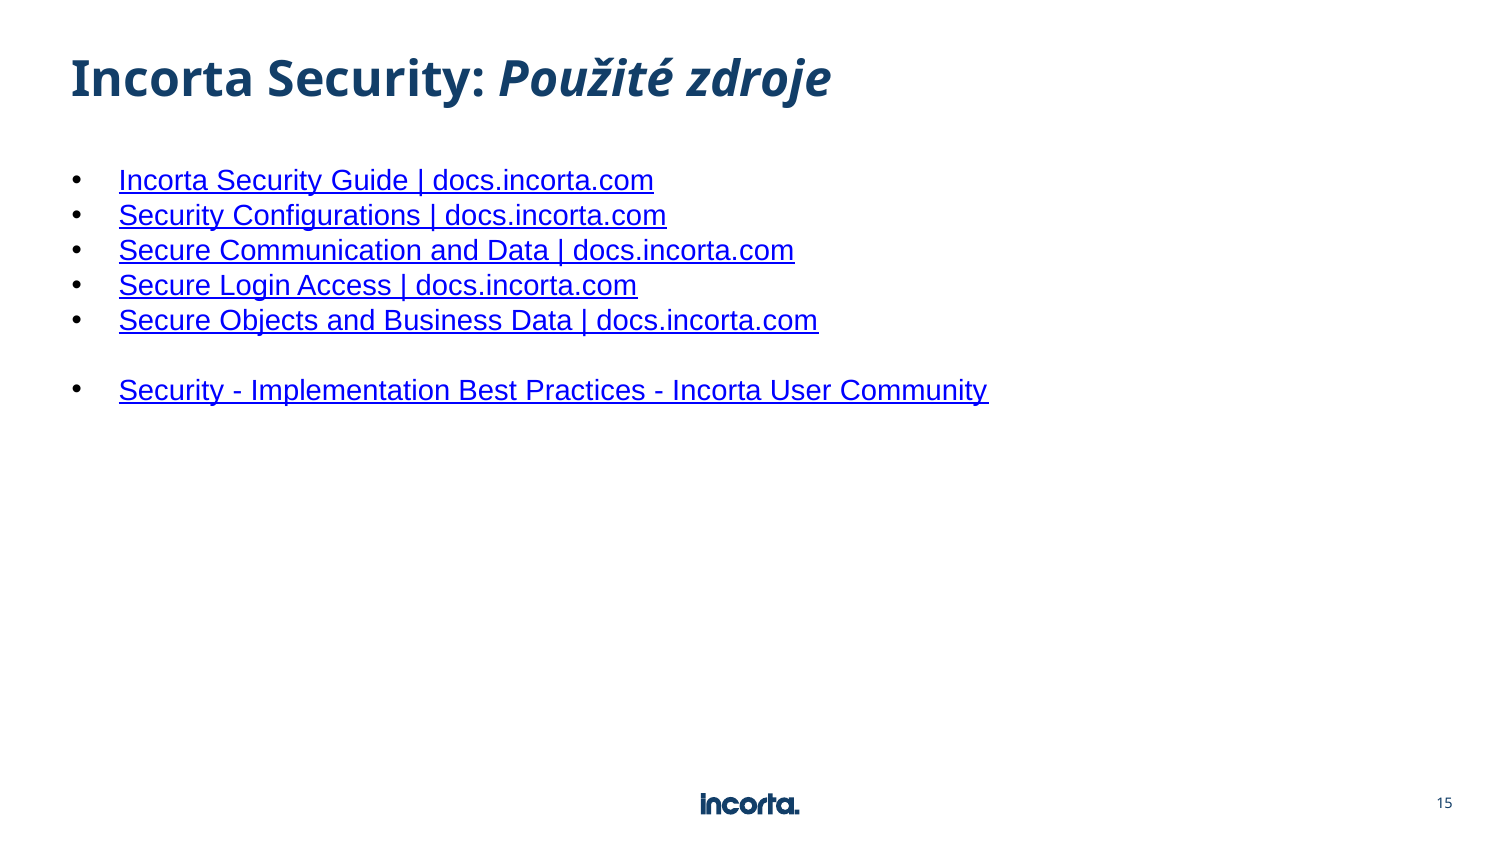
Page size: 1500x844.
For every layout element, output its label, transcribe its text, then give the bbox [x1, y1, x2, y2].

text_box Incorta Security Guide | docs.incorta.com Security Configurations | docs.incorta.com Secure Communication and Data | docs.incorta.com Secure Login Access | docs.incorta.com Secure Objects and Business Data | docs.incorta.com Security - Implementation Best Practices - Incorta User Community [56, 154, 1385, 449]
title Incorta Security: Použité zdroje [56, 39, 1351, 107]
